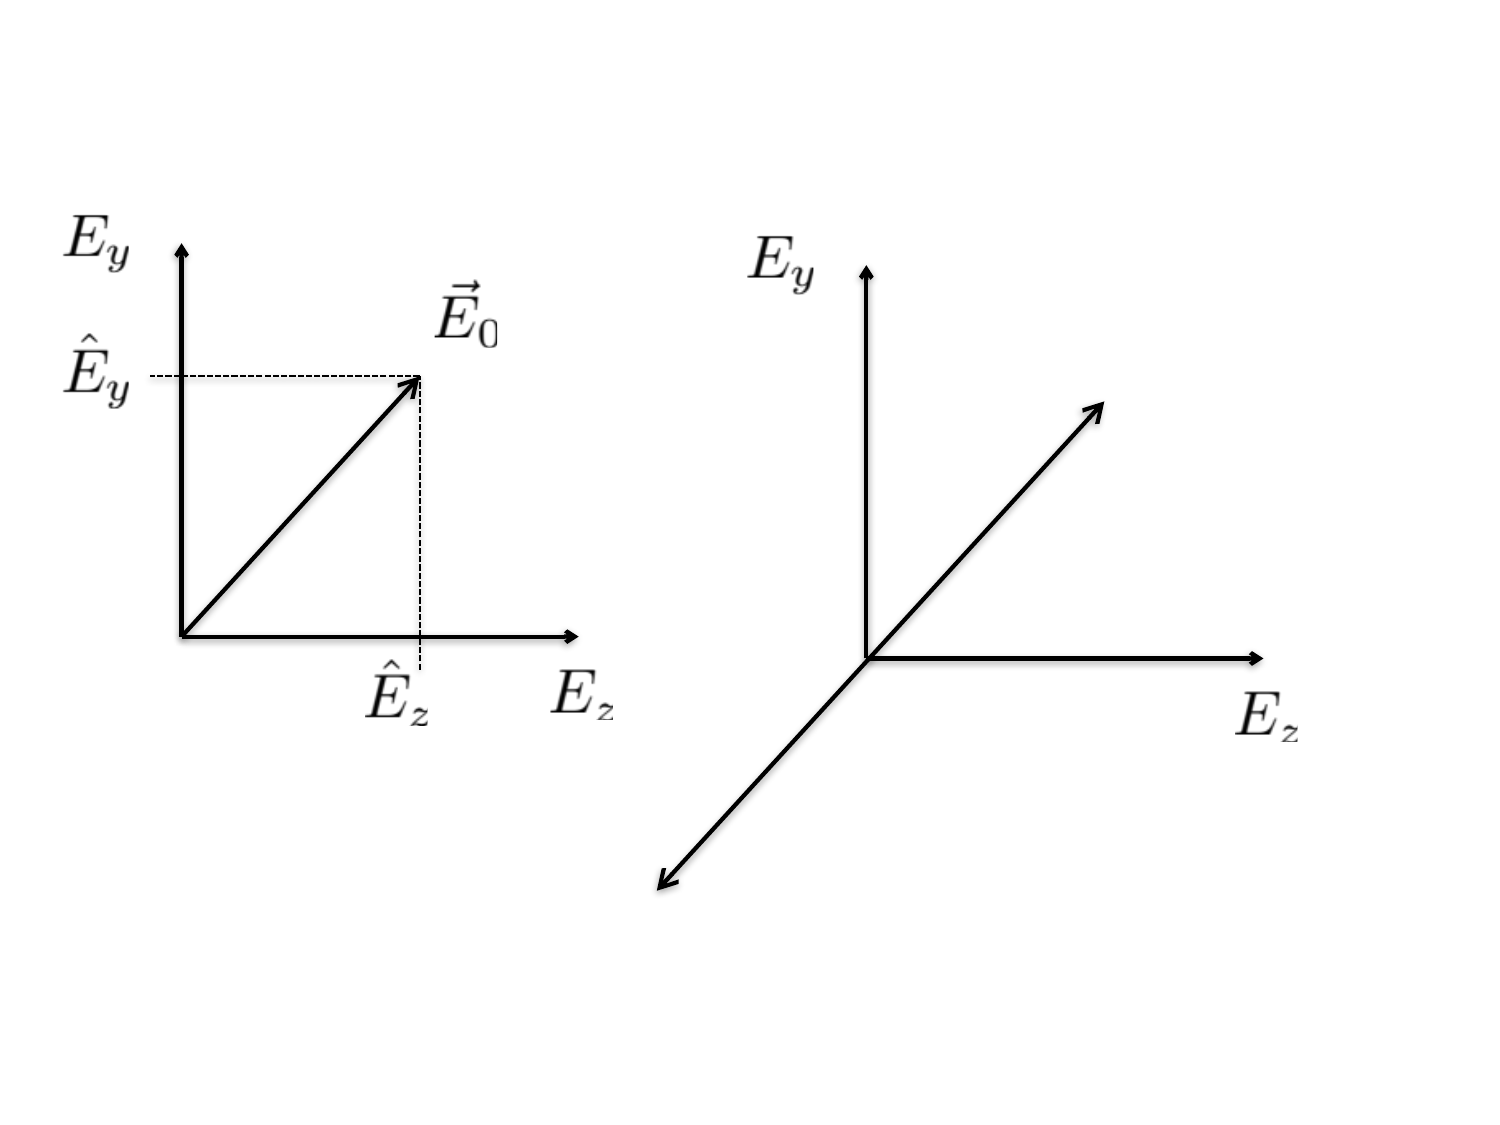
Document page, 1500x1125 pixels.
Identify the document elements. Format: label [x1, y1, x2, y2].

picture [61, 213, 130, 273]
picture [1234, 691, 1298, 742]
picture [61, 332, 130, 409]
text_box [656, 401, 1105, 891]
text_box [181, 385, 415, 637]
picture [746, 235, 814, 295]
picture [434, 278, 498, 348]
picture [364, 658, 428, 726]
picture [550, 669, 614, 720]
